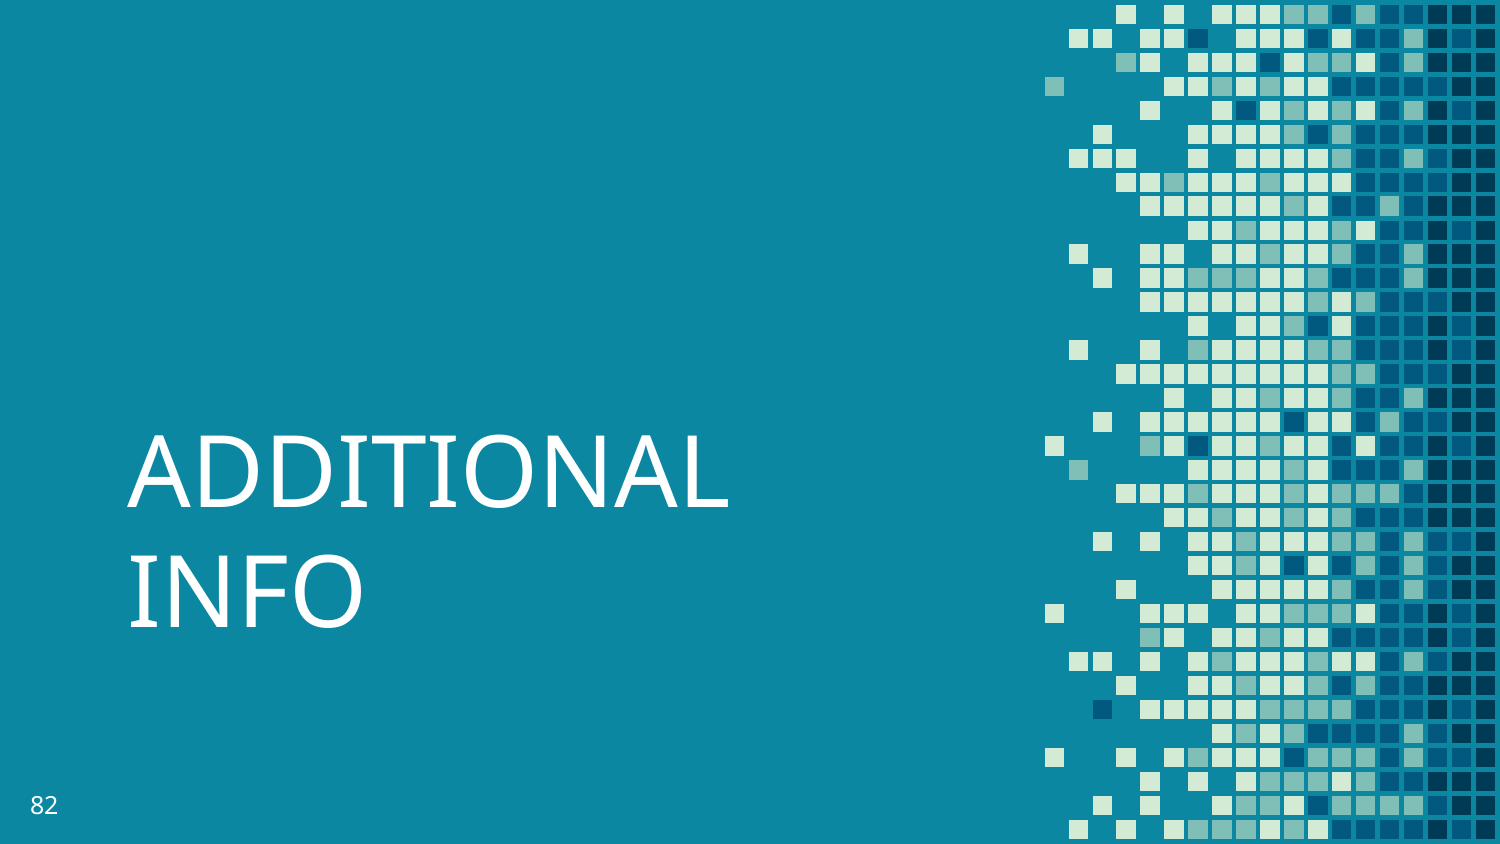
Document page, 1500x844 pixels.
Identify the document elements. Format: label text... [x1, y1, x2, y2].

title ADDITIONAL INFO [112, 300, 977, 663]
slide_number 82 [15, 774, 105, 839]
